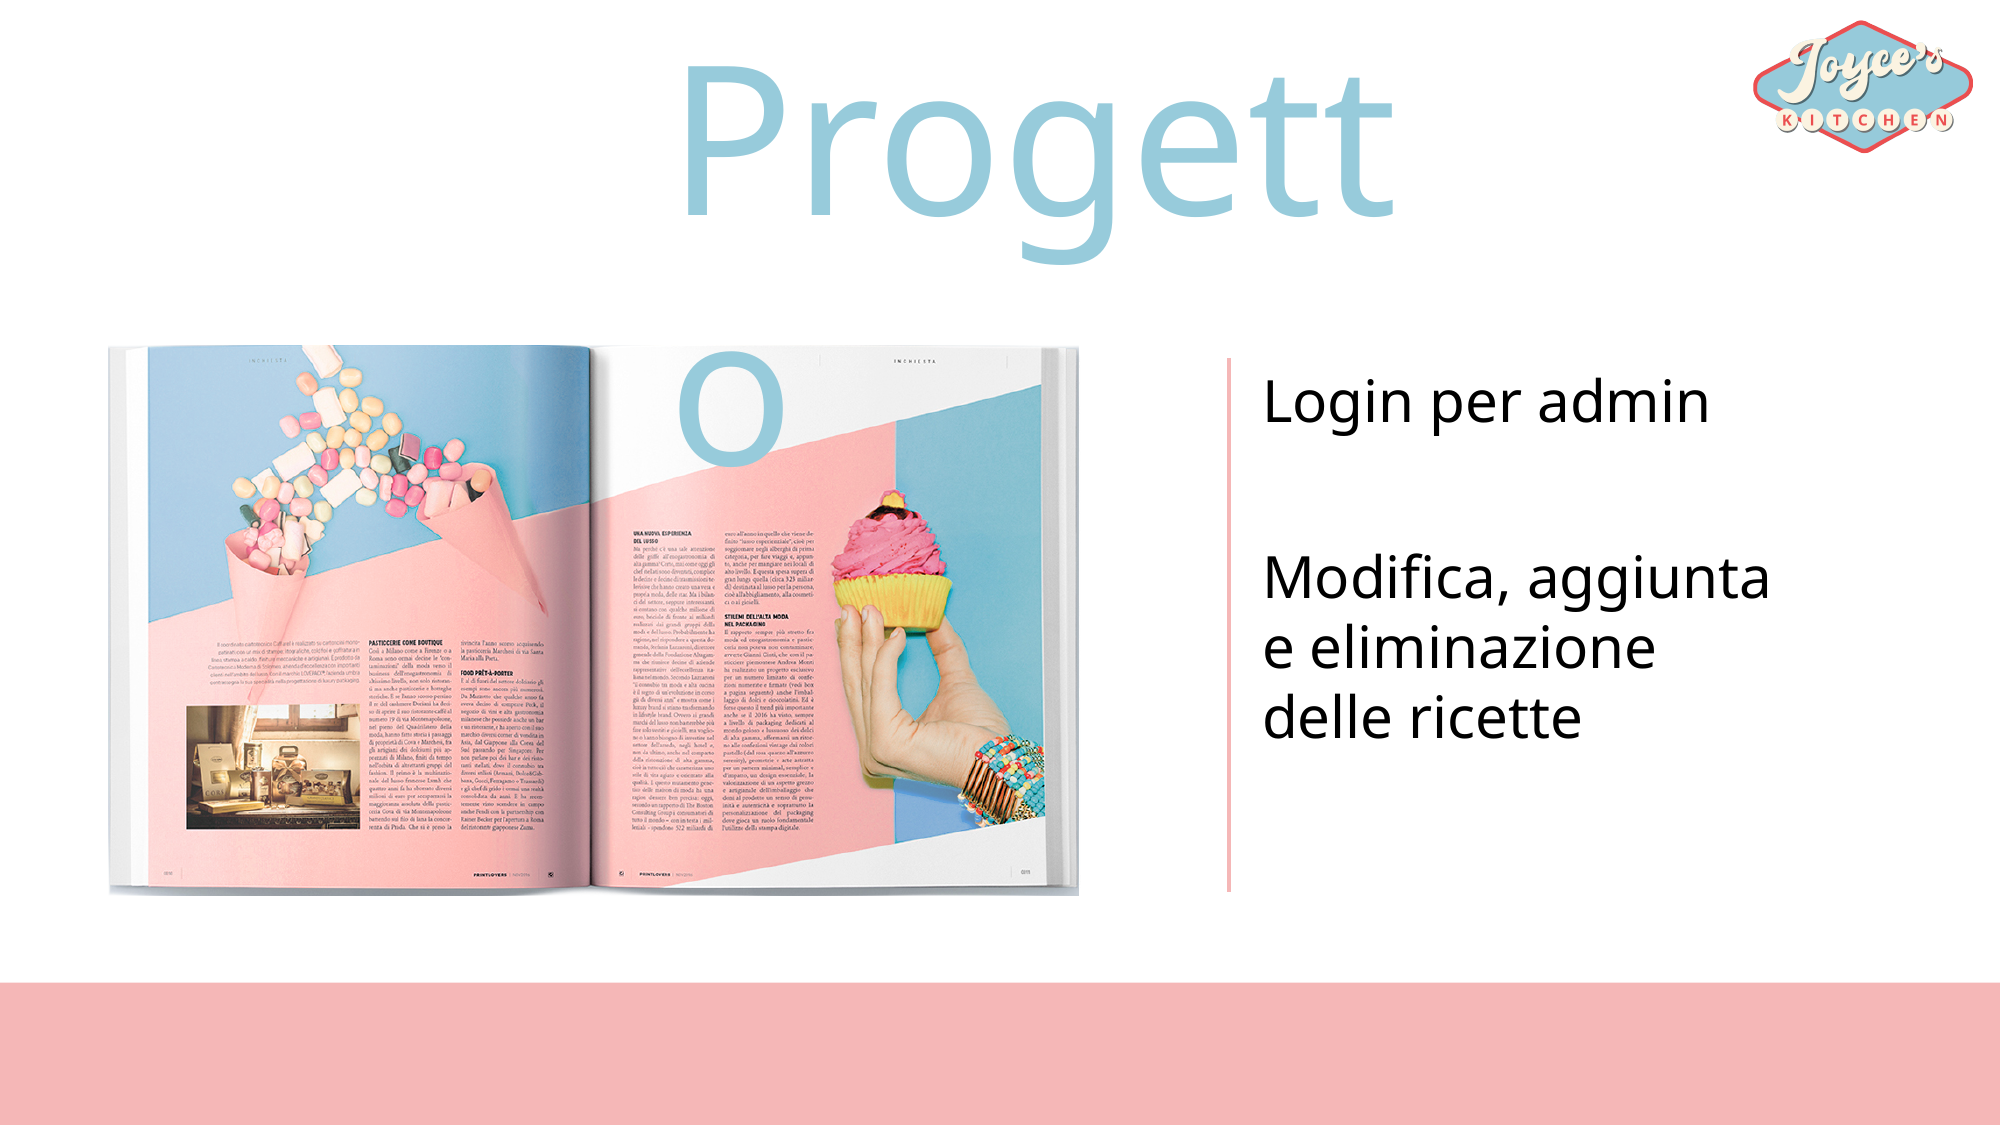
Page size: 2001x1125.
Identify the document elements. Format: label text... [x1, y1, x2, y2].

text_box Modifica, aggiunta e eliminazione delle ricette [1247, 532, 1797, 758]
text_box Progetto [653, 0, 1484, 515]
picture [1737, 15, 1989, 158]
text_box [0, 982, 2000, 1125]
picture [60, 292, 1137, 1002]
text_box Login per admin [1247, 356, 1797, 442]
